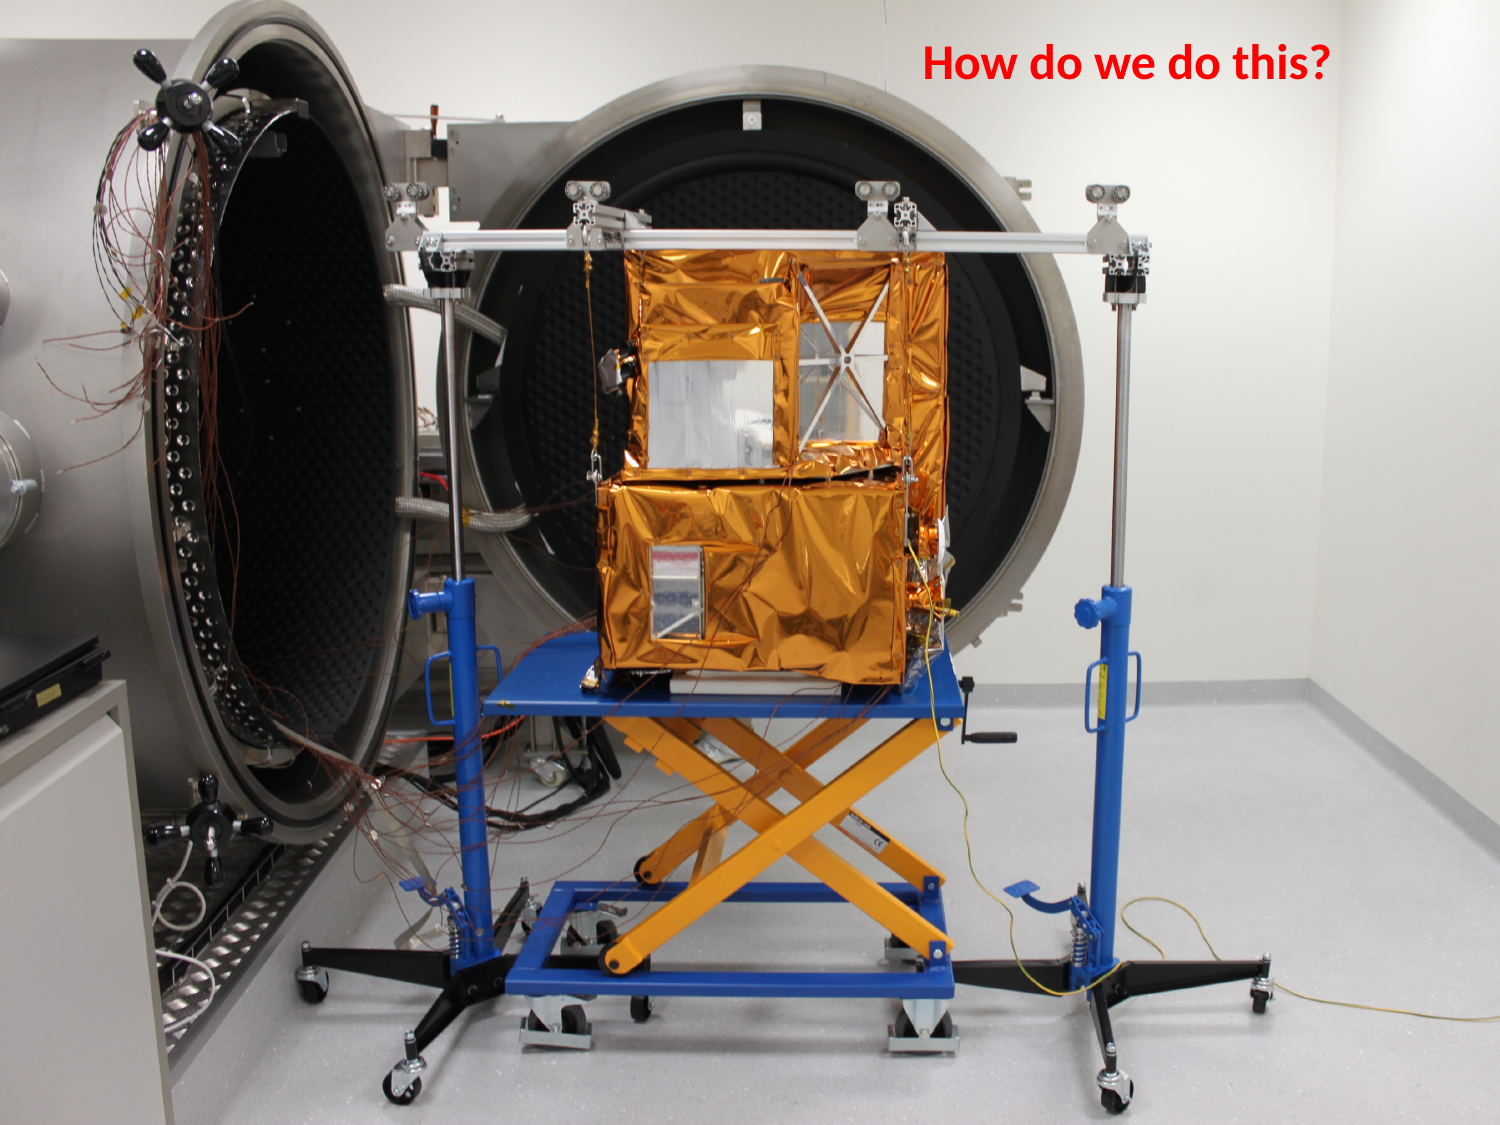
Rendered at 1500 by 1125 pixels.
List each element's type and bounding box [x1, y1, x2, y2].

list [0, 0, 1500, 1125]
